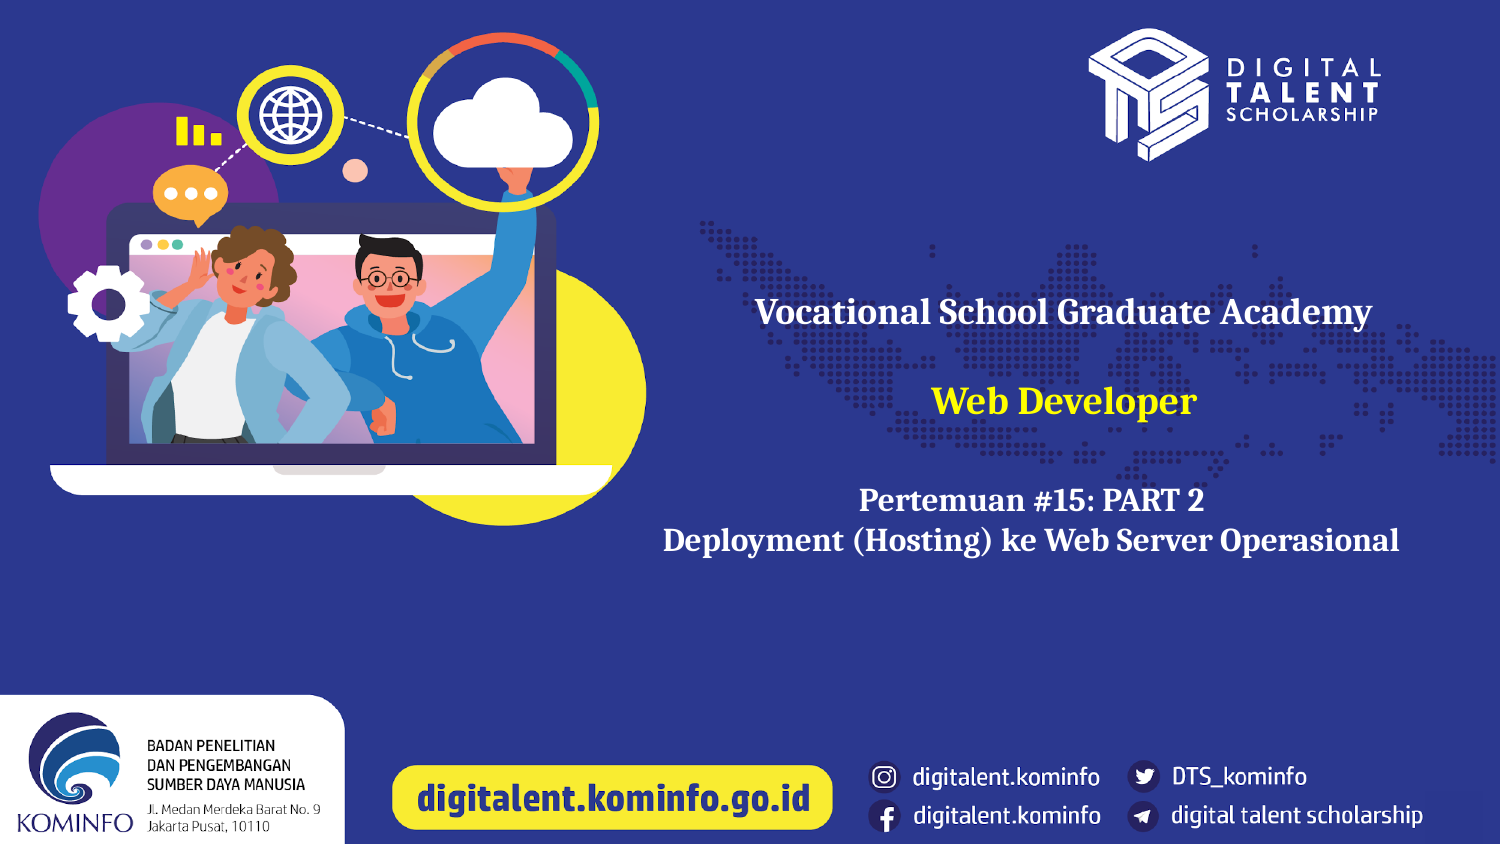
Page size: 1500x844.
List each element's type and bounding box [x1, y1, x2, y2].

text_box [0, 662, 1500, 844]
picture [0, 0, 1500, 662]
